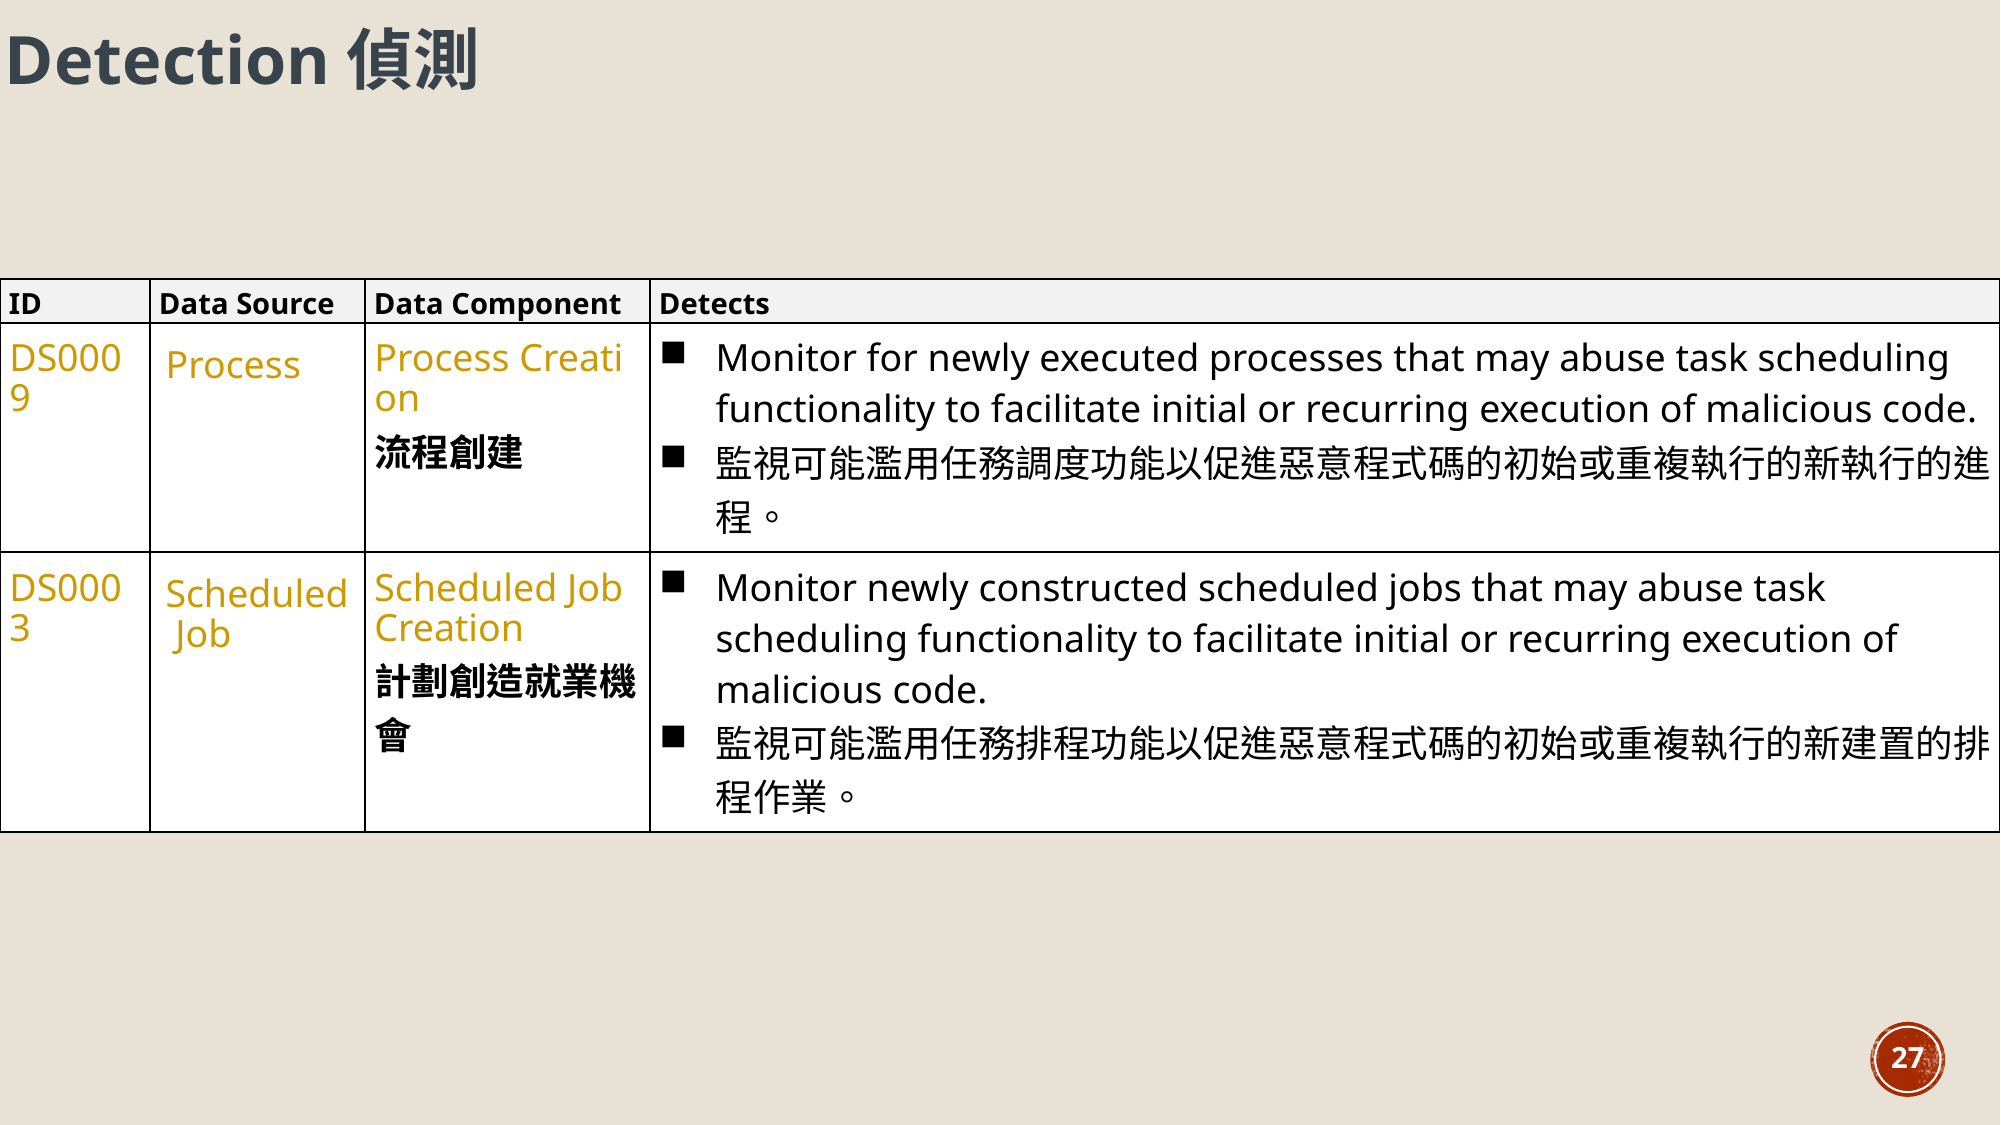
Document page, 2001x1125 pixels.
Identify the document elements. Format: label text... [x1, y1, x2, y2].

table_cell DS0003 [1, 553, 149, 831]
table_cell Scheduled Job [151, 553, 364, 831]
text_box Detection偵測 [0, 10, 495, 105]
table_header ID [1, 280, 149, 322]
table_cell Monitor newly constructed scheduled jobs that may abuse task scheduling functionality to facilitate initial or recurring execution of malicious code. 監視可能濫用任務排程功能以促進惡意程式碼的初始或重複執行的新建置的排程作業。 [651, 553, 1999, 831]
table_header Detects [651, 280, 1999, 322]
table_header DS0009 [1, 324, 149, 551]
table_header Data Source [151, 280, 364, 322]
table_header Process [151, 324, 364, 551]
table_header Process Creation 流程創建 [366, 324, 649, 551]
table_header Data Component [366, 280, 649, 322]
table_cell Scheduled Job Creation 計劃創造就業機會 [366, 553, 649, 831]
slide_number 27 [1855, 1028, 1961, 1089]
table_header Monitor for newly executed processes that may abuse task scheduling functionality to facilitate initial or recurring execution of malicious code. 監視可能濫用任務調度功能以促進惡意程式碼的初始或重複執行的新執行的進程。 [651, 324, 1999, 551]
